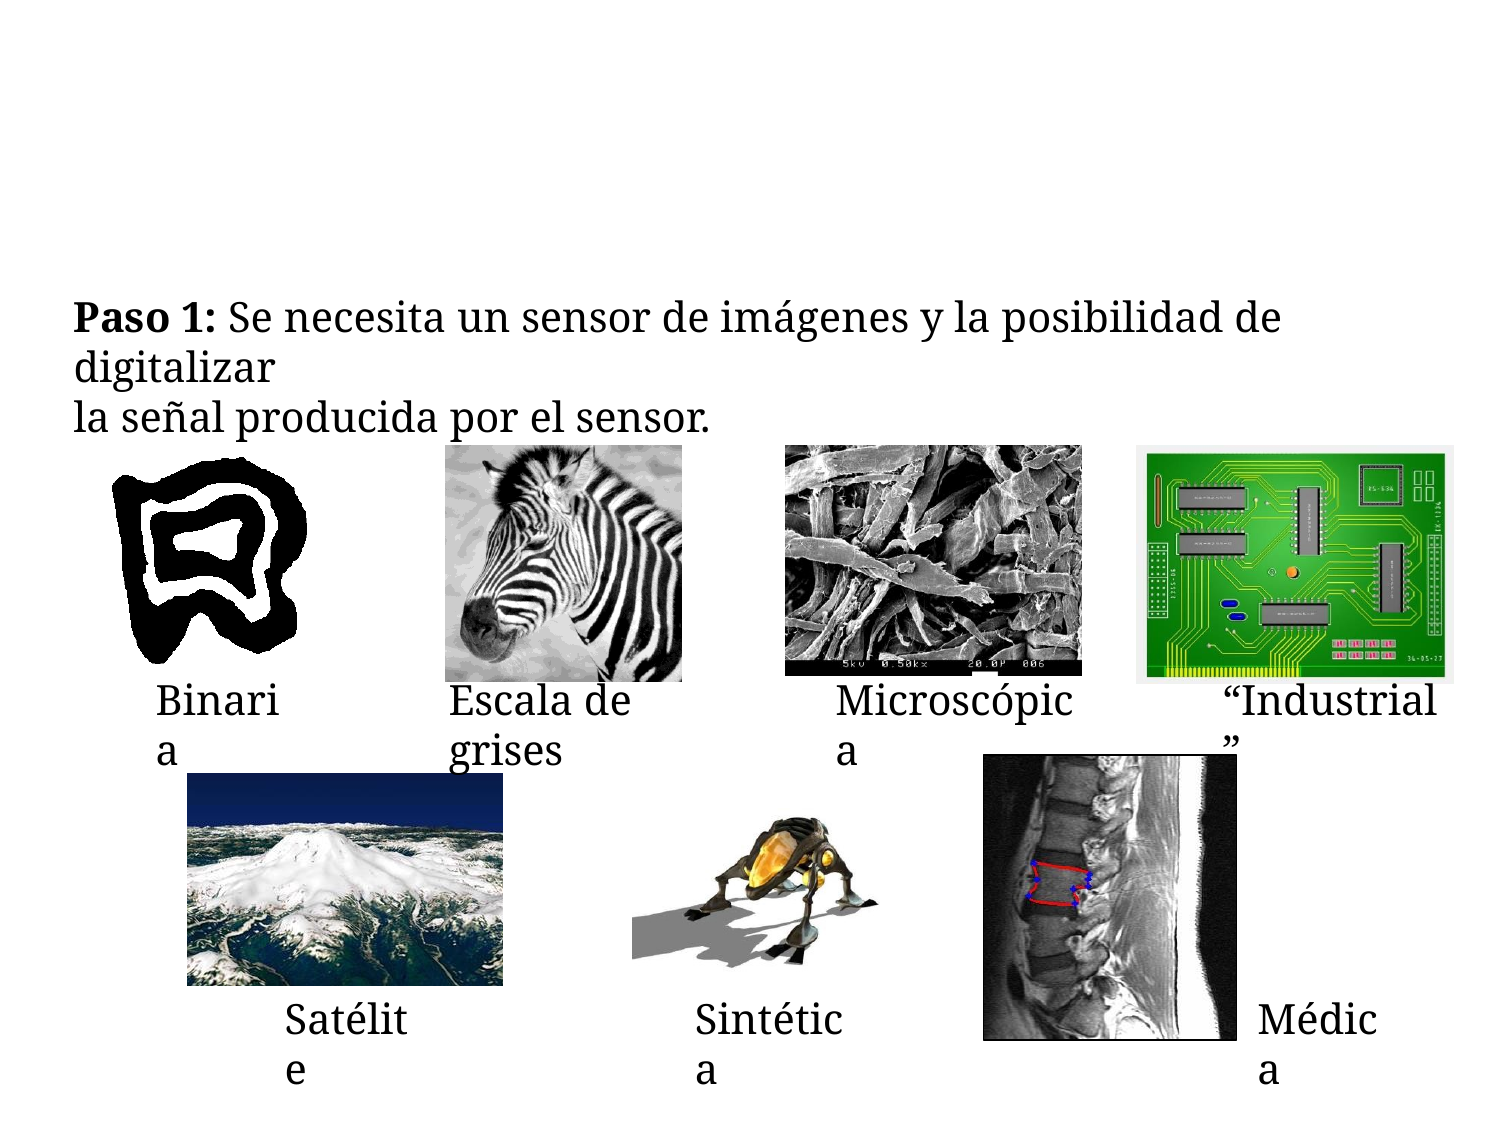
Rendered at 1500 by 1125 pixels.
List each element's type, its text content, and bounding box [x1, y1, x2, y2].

text_box Satélite [282, 990, 425, 1093]
text_box Microscópica [833, 672, 1083, 775]
text_box “Industrial” [1220, 684, 1443, 775]
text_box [982, 754, 1238, 1041]
text_box Médica [1255, 990, 1395, 1093]
text_box Paso 1: Se necesita un sensor de imágenes y la posibilidad de digitalizar la señal producida por el sensor. [71, 183, 1405, 441]
picture [632, 808, 880, 973]
picture [1136, 445, 1454, 684]
picture [785, 445, 1082, 676]
text_box Sintética [692, 990, 859, 1093]
text_box Binaria [153, 671, 294, 774]
picture [187, 773, 503, 986]
picture [112, 457, 307, 664]
picture [445, 445, 682, 682]
text_box Escala de grises [446, 672, 740, 775]
